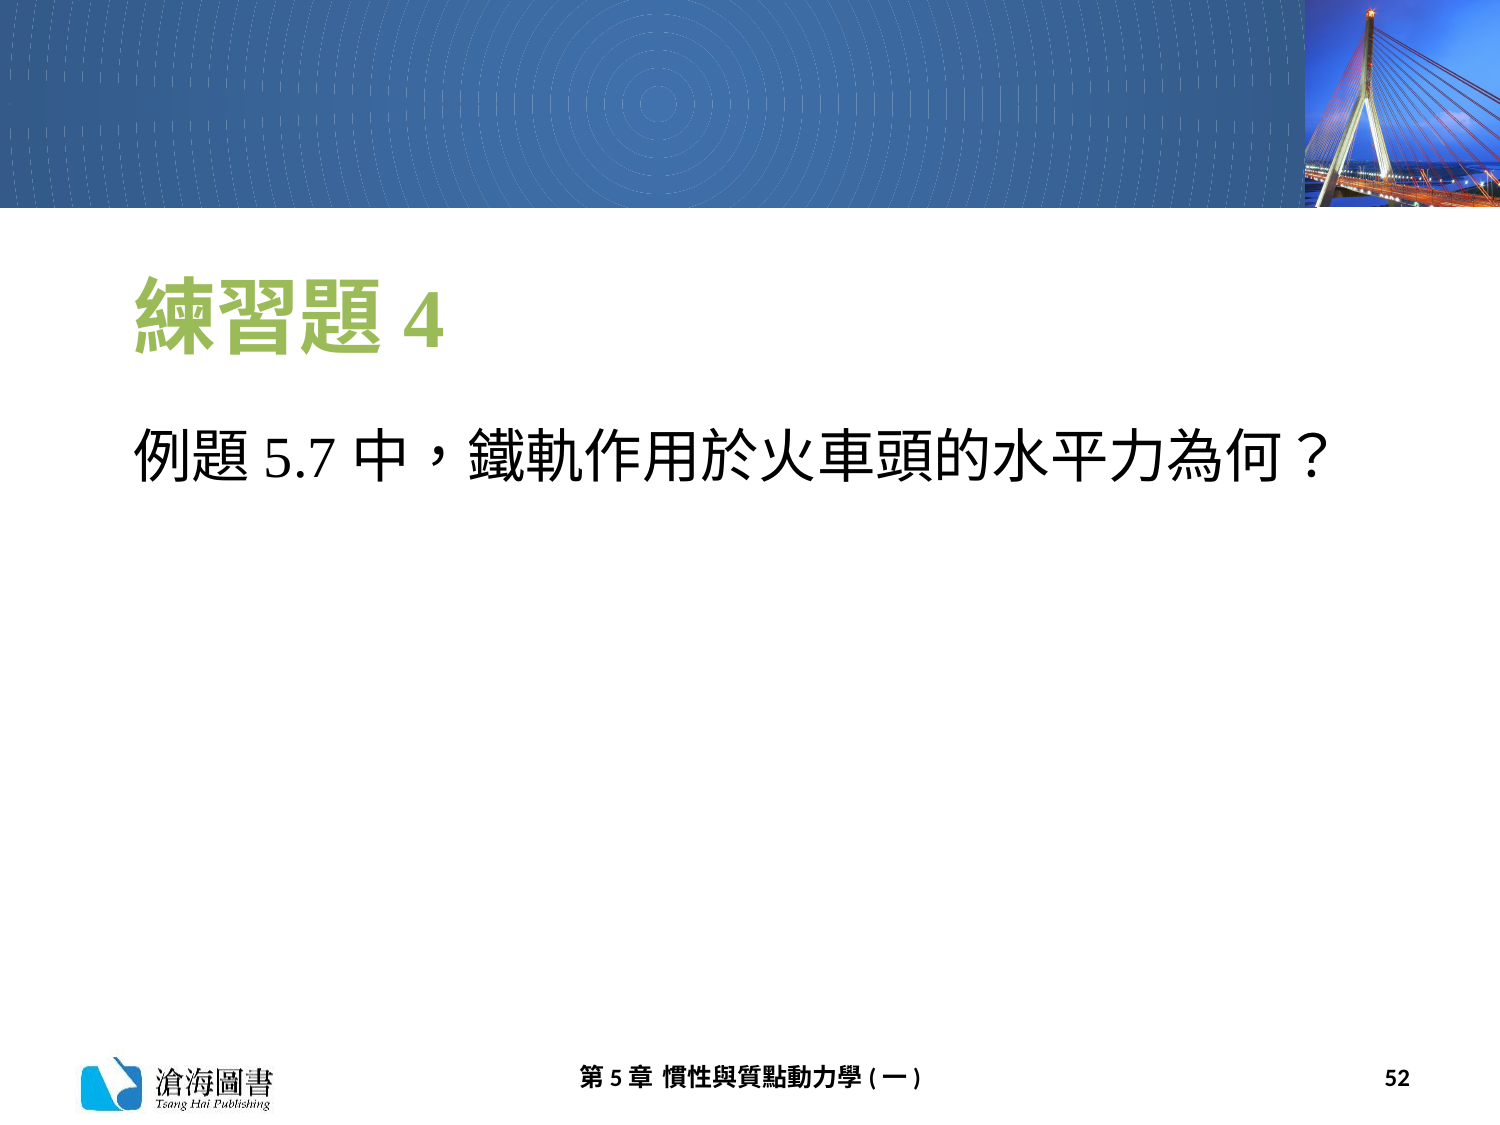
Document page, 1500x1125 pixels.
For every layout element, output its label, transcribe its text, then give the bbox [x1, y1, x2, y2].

footer 第5章 慣性與質點動力學(一) [512, 1046, 988, 1107]
slide_number 52 [1074, 1046, 1425, 1107]
list 例題5.7中，鐵軌作用於火車頭的水平力為何？ [118, 408, 1394, 1024]
picture [75, 1049, 274, 1118]
title 練習題4 [118, 256, 1394, 386]
picture [1305, 0, 1500, 207]
